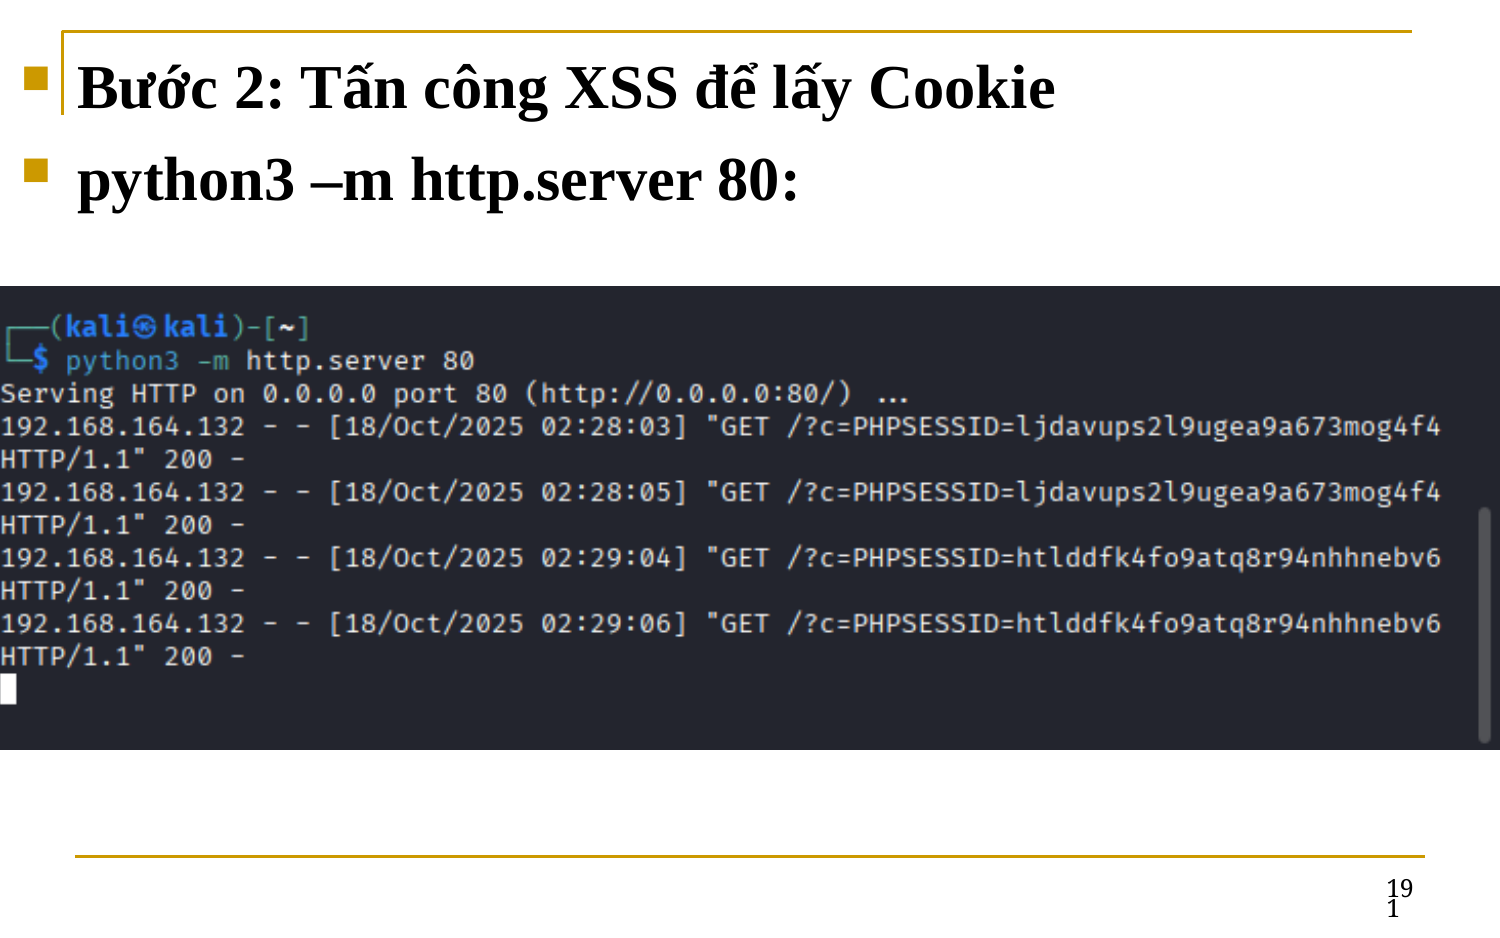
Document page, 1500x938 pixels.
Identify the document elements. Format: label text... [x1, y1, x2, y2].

picture [0, 286, 1500, 750]
text_box Bước 2: Tấn công XSS để lấy Cookie python3 –m http.server 80: [18, 29, 1482, 214]
slide_number 191 [1380, 878, 1419, 938]
